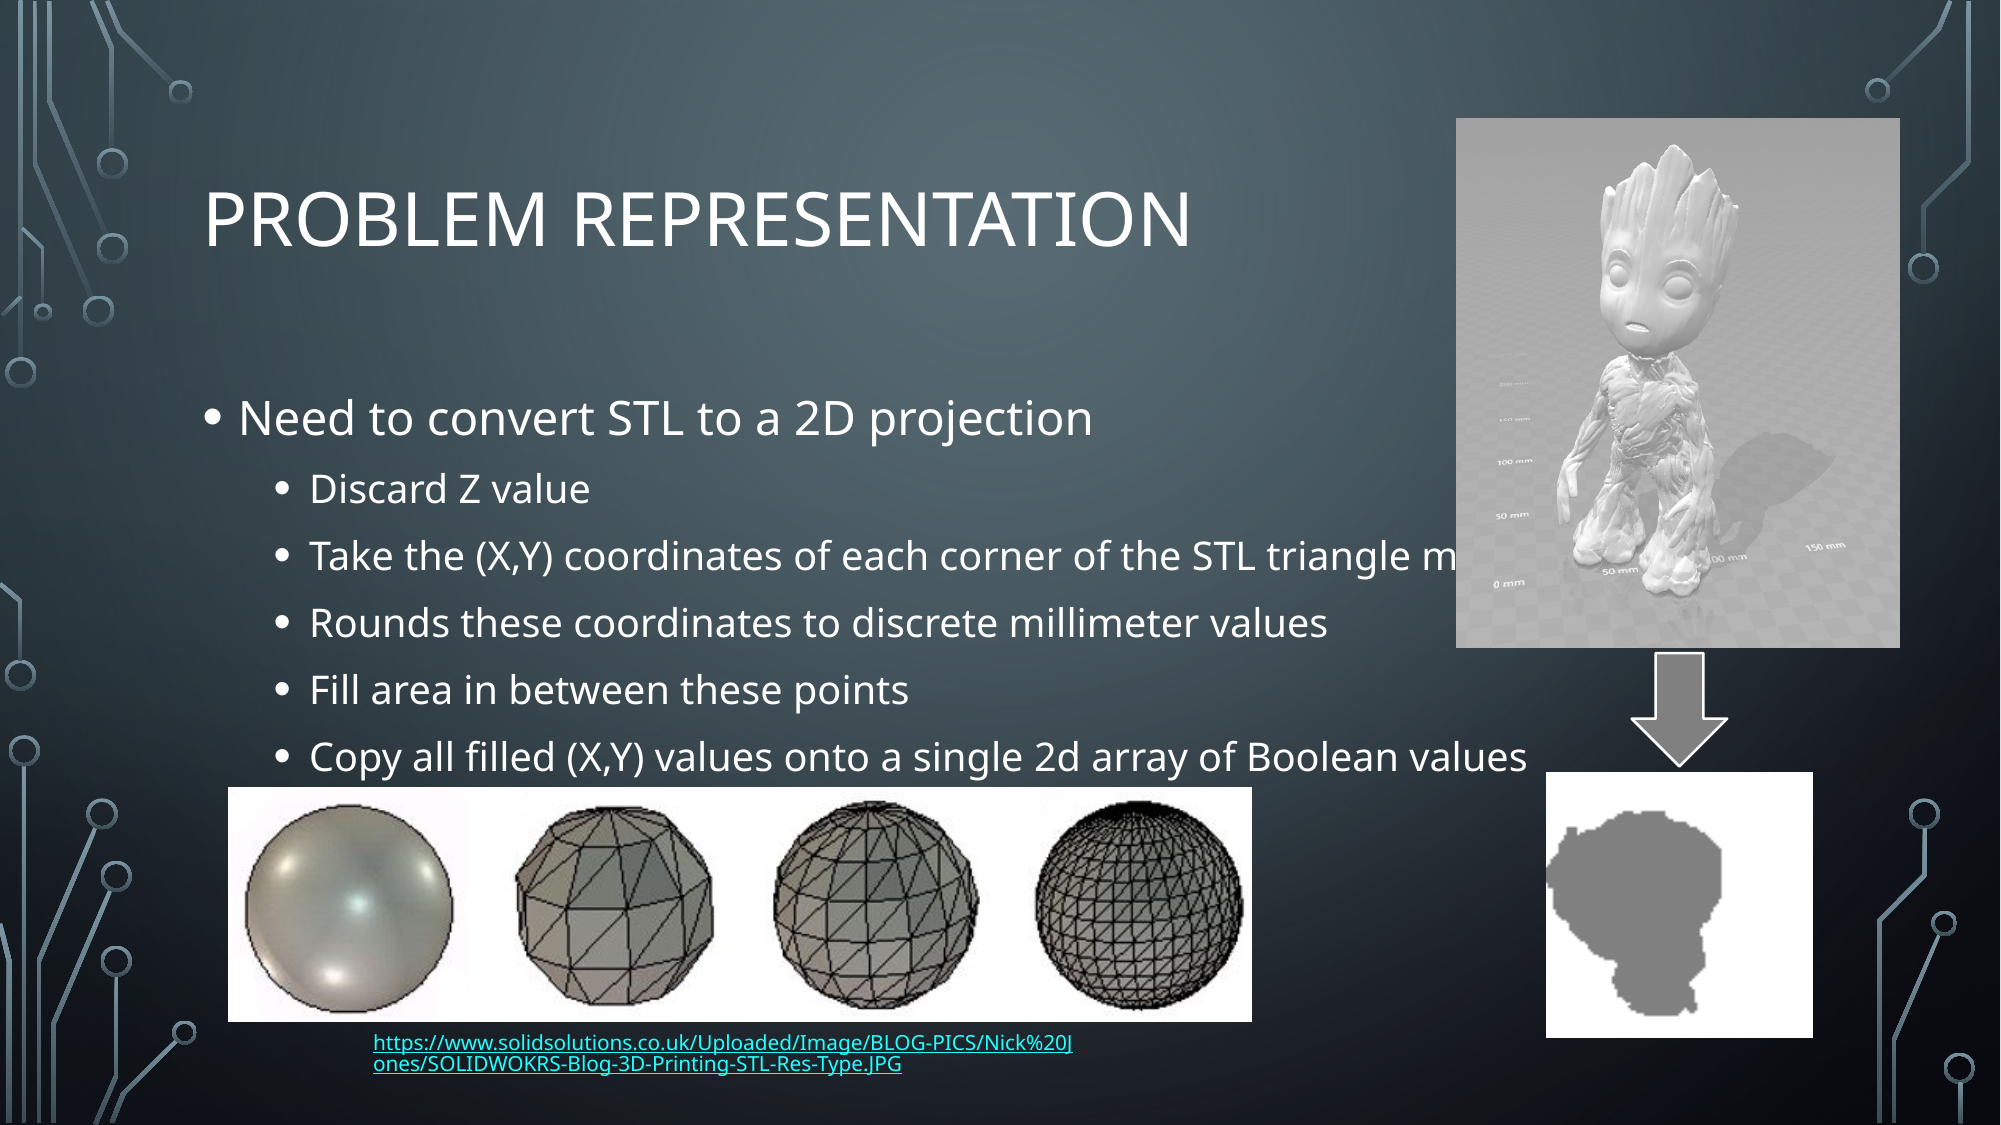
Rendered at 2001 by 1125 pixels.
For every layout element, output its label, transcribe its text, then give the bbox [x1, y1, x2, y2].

picture [1546, 771, 1813, 1038]
list Need to convert STL to a 2D projection Discard Z value Take the (X,Y) coordinates of each corner of the STL triangle mesh Rounds these coordinates to discrete millimeter values Fill area in between these points Copy all filled (X,Y) values onto a single 2d array of Boolean values [187, 369, 1813, 788]
title Problem Representation [187, 101, 1813, 344]
text_box [1630, 651, 1729, 768]
picture [227, 787, 1252, 1023]
picture [1456, 118, 1900, 648]
text_box https://www.solidsolutions.co.uk/Uploaded/Image/BLOG-PICS/Nick%20Jones/SOLIDWOKRS-Blog-3D-Printing-STL-Res-Type.JPG [358, 1023, 1099, 1110]
